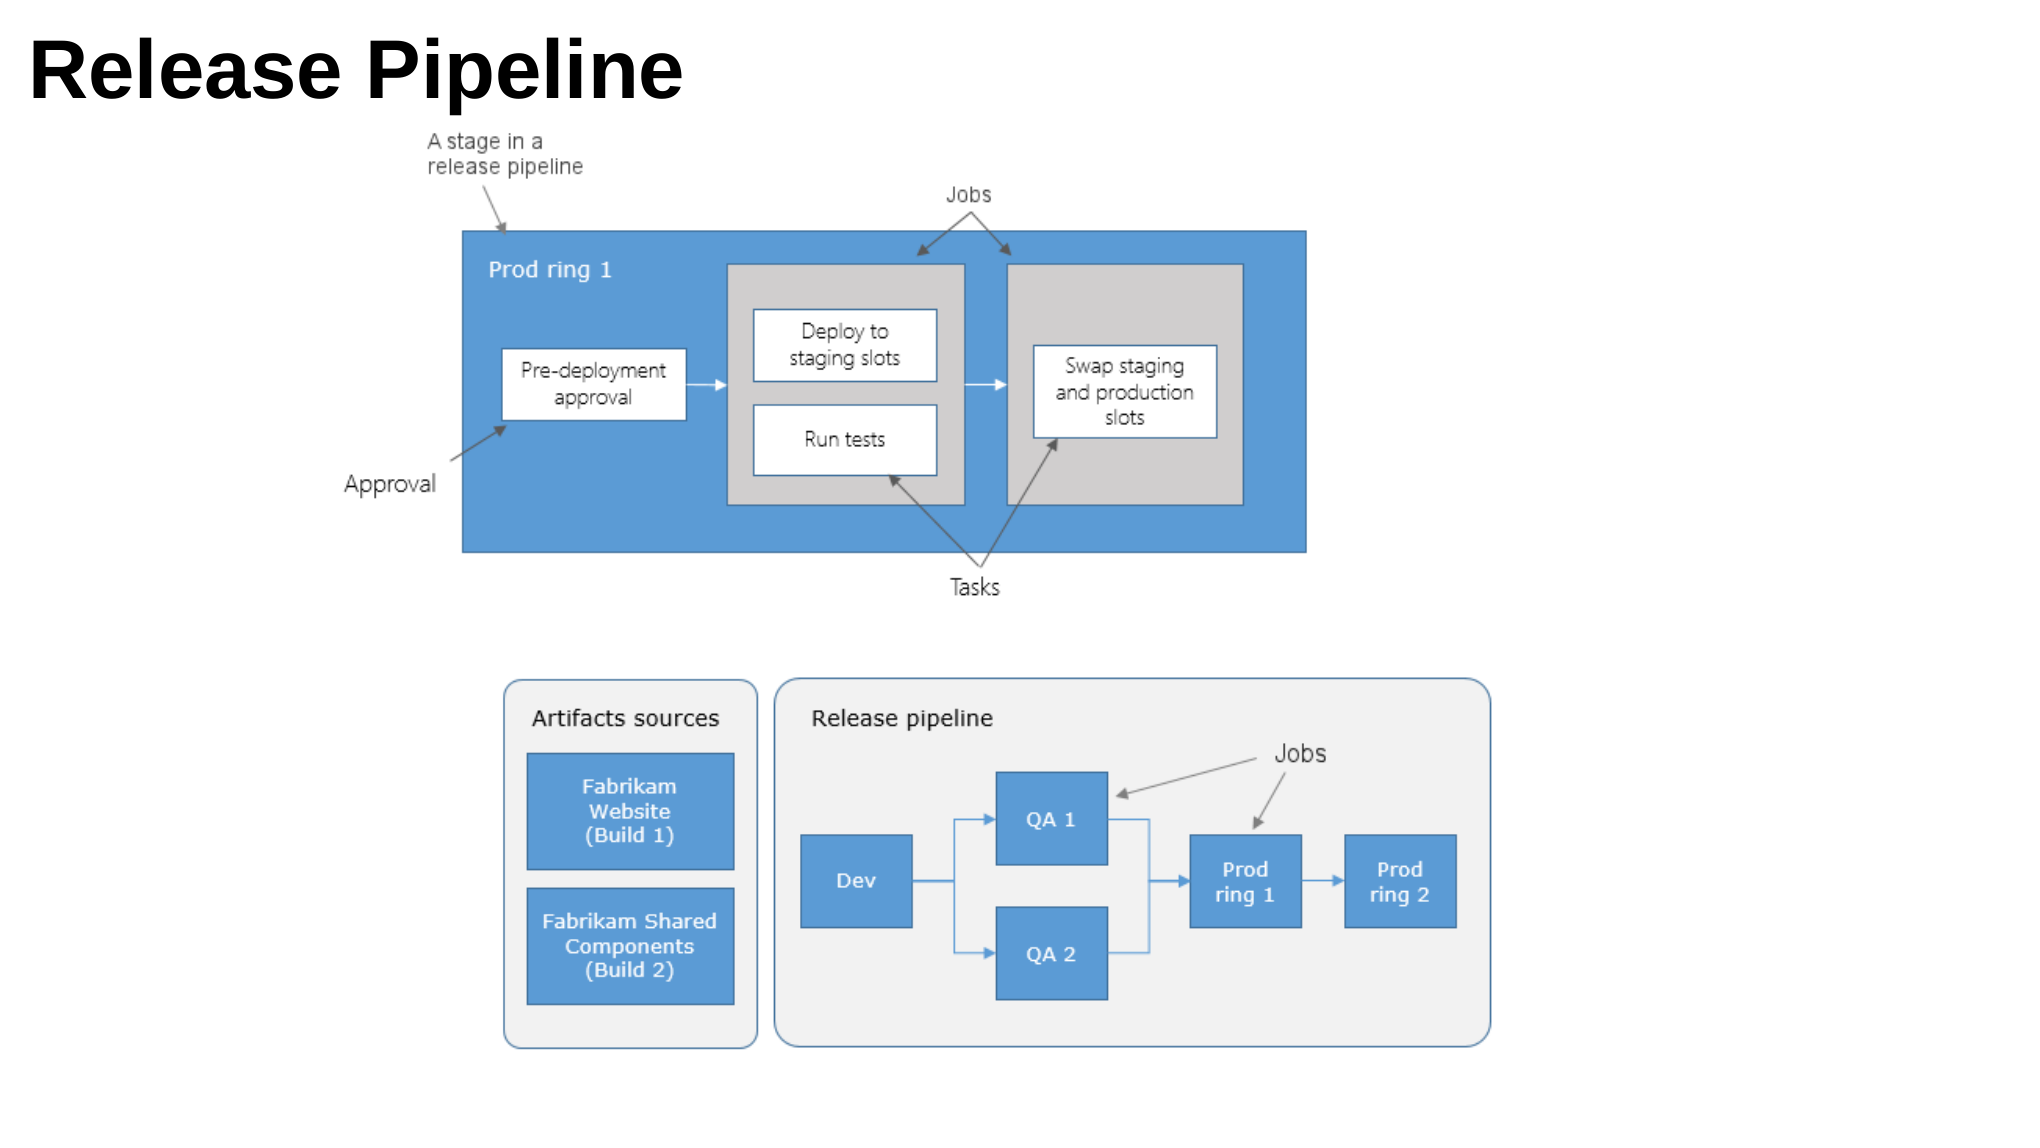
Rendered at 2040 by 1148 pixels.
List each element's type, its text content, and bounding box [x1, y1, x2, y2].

picture [334, 120, 1318, 605]
picture [491, 659, 1502, 1065]
title Release Pipeline [28, 15, 2013, 67]
